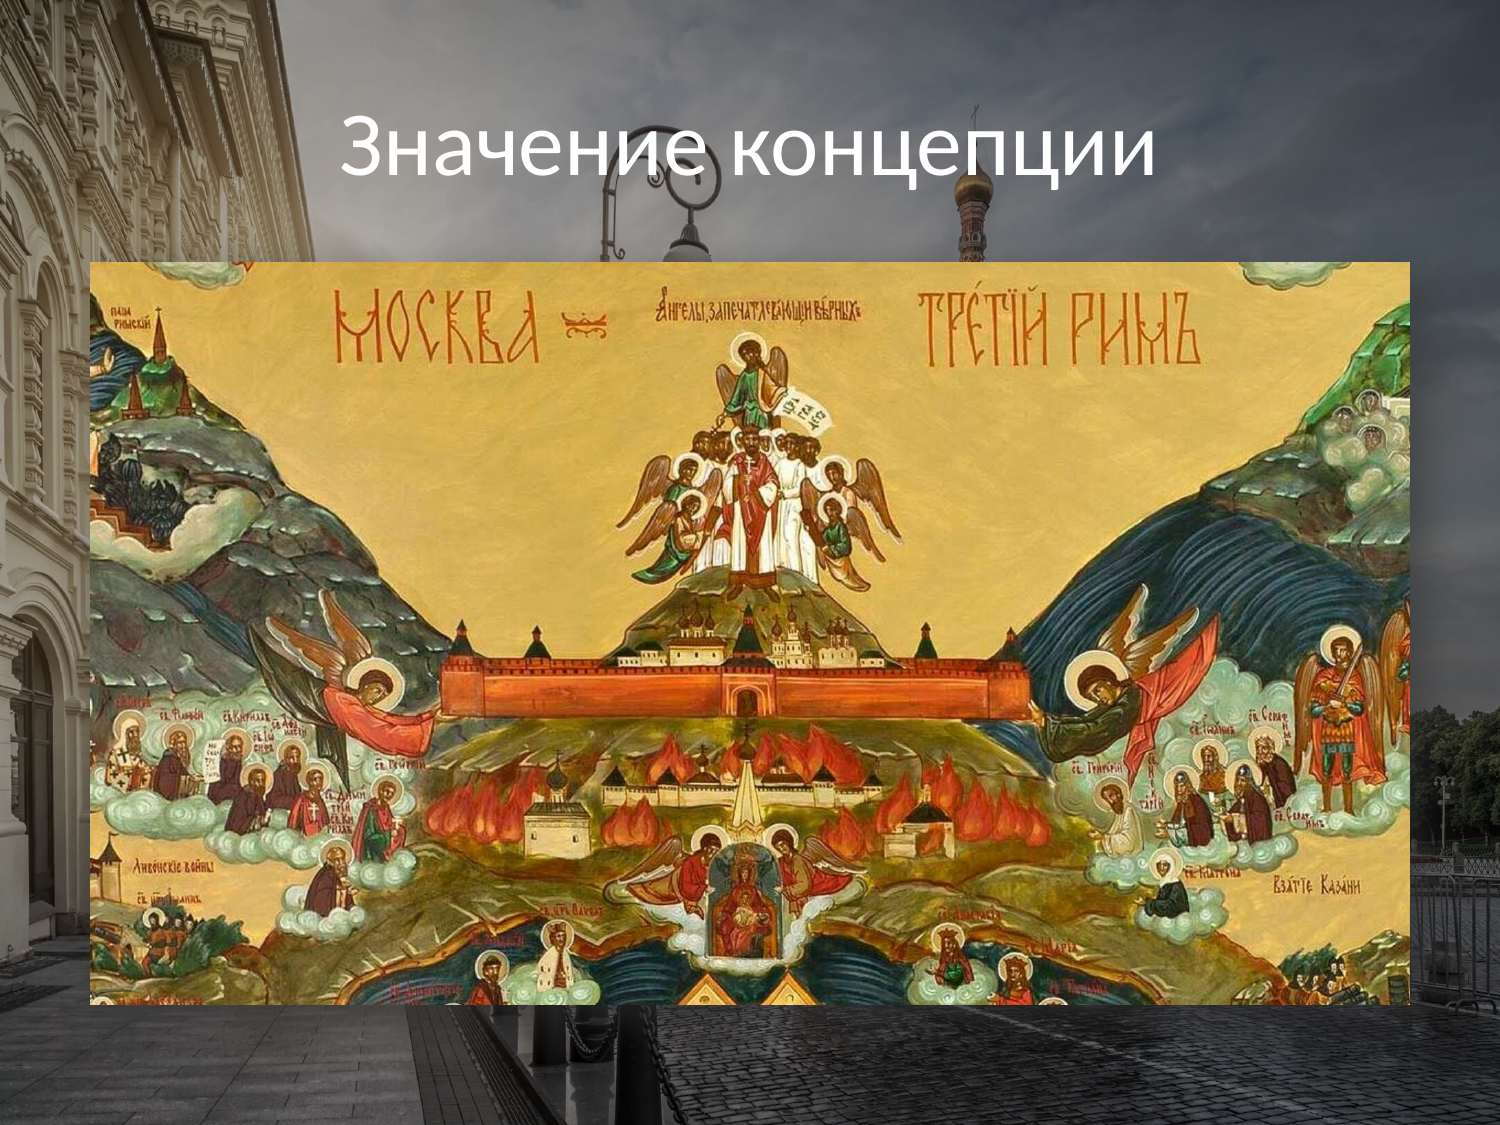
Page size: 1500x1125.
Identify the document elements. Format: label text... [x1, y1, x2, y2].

title Значение концепции [74, 45, 1425, 233]
picture [0, 0, 1500, 1125]
